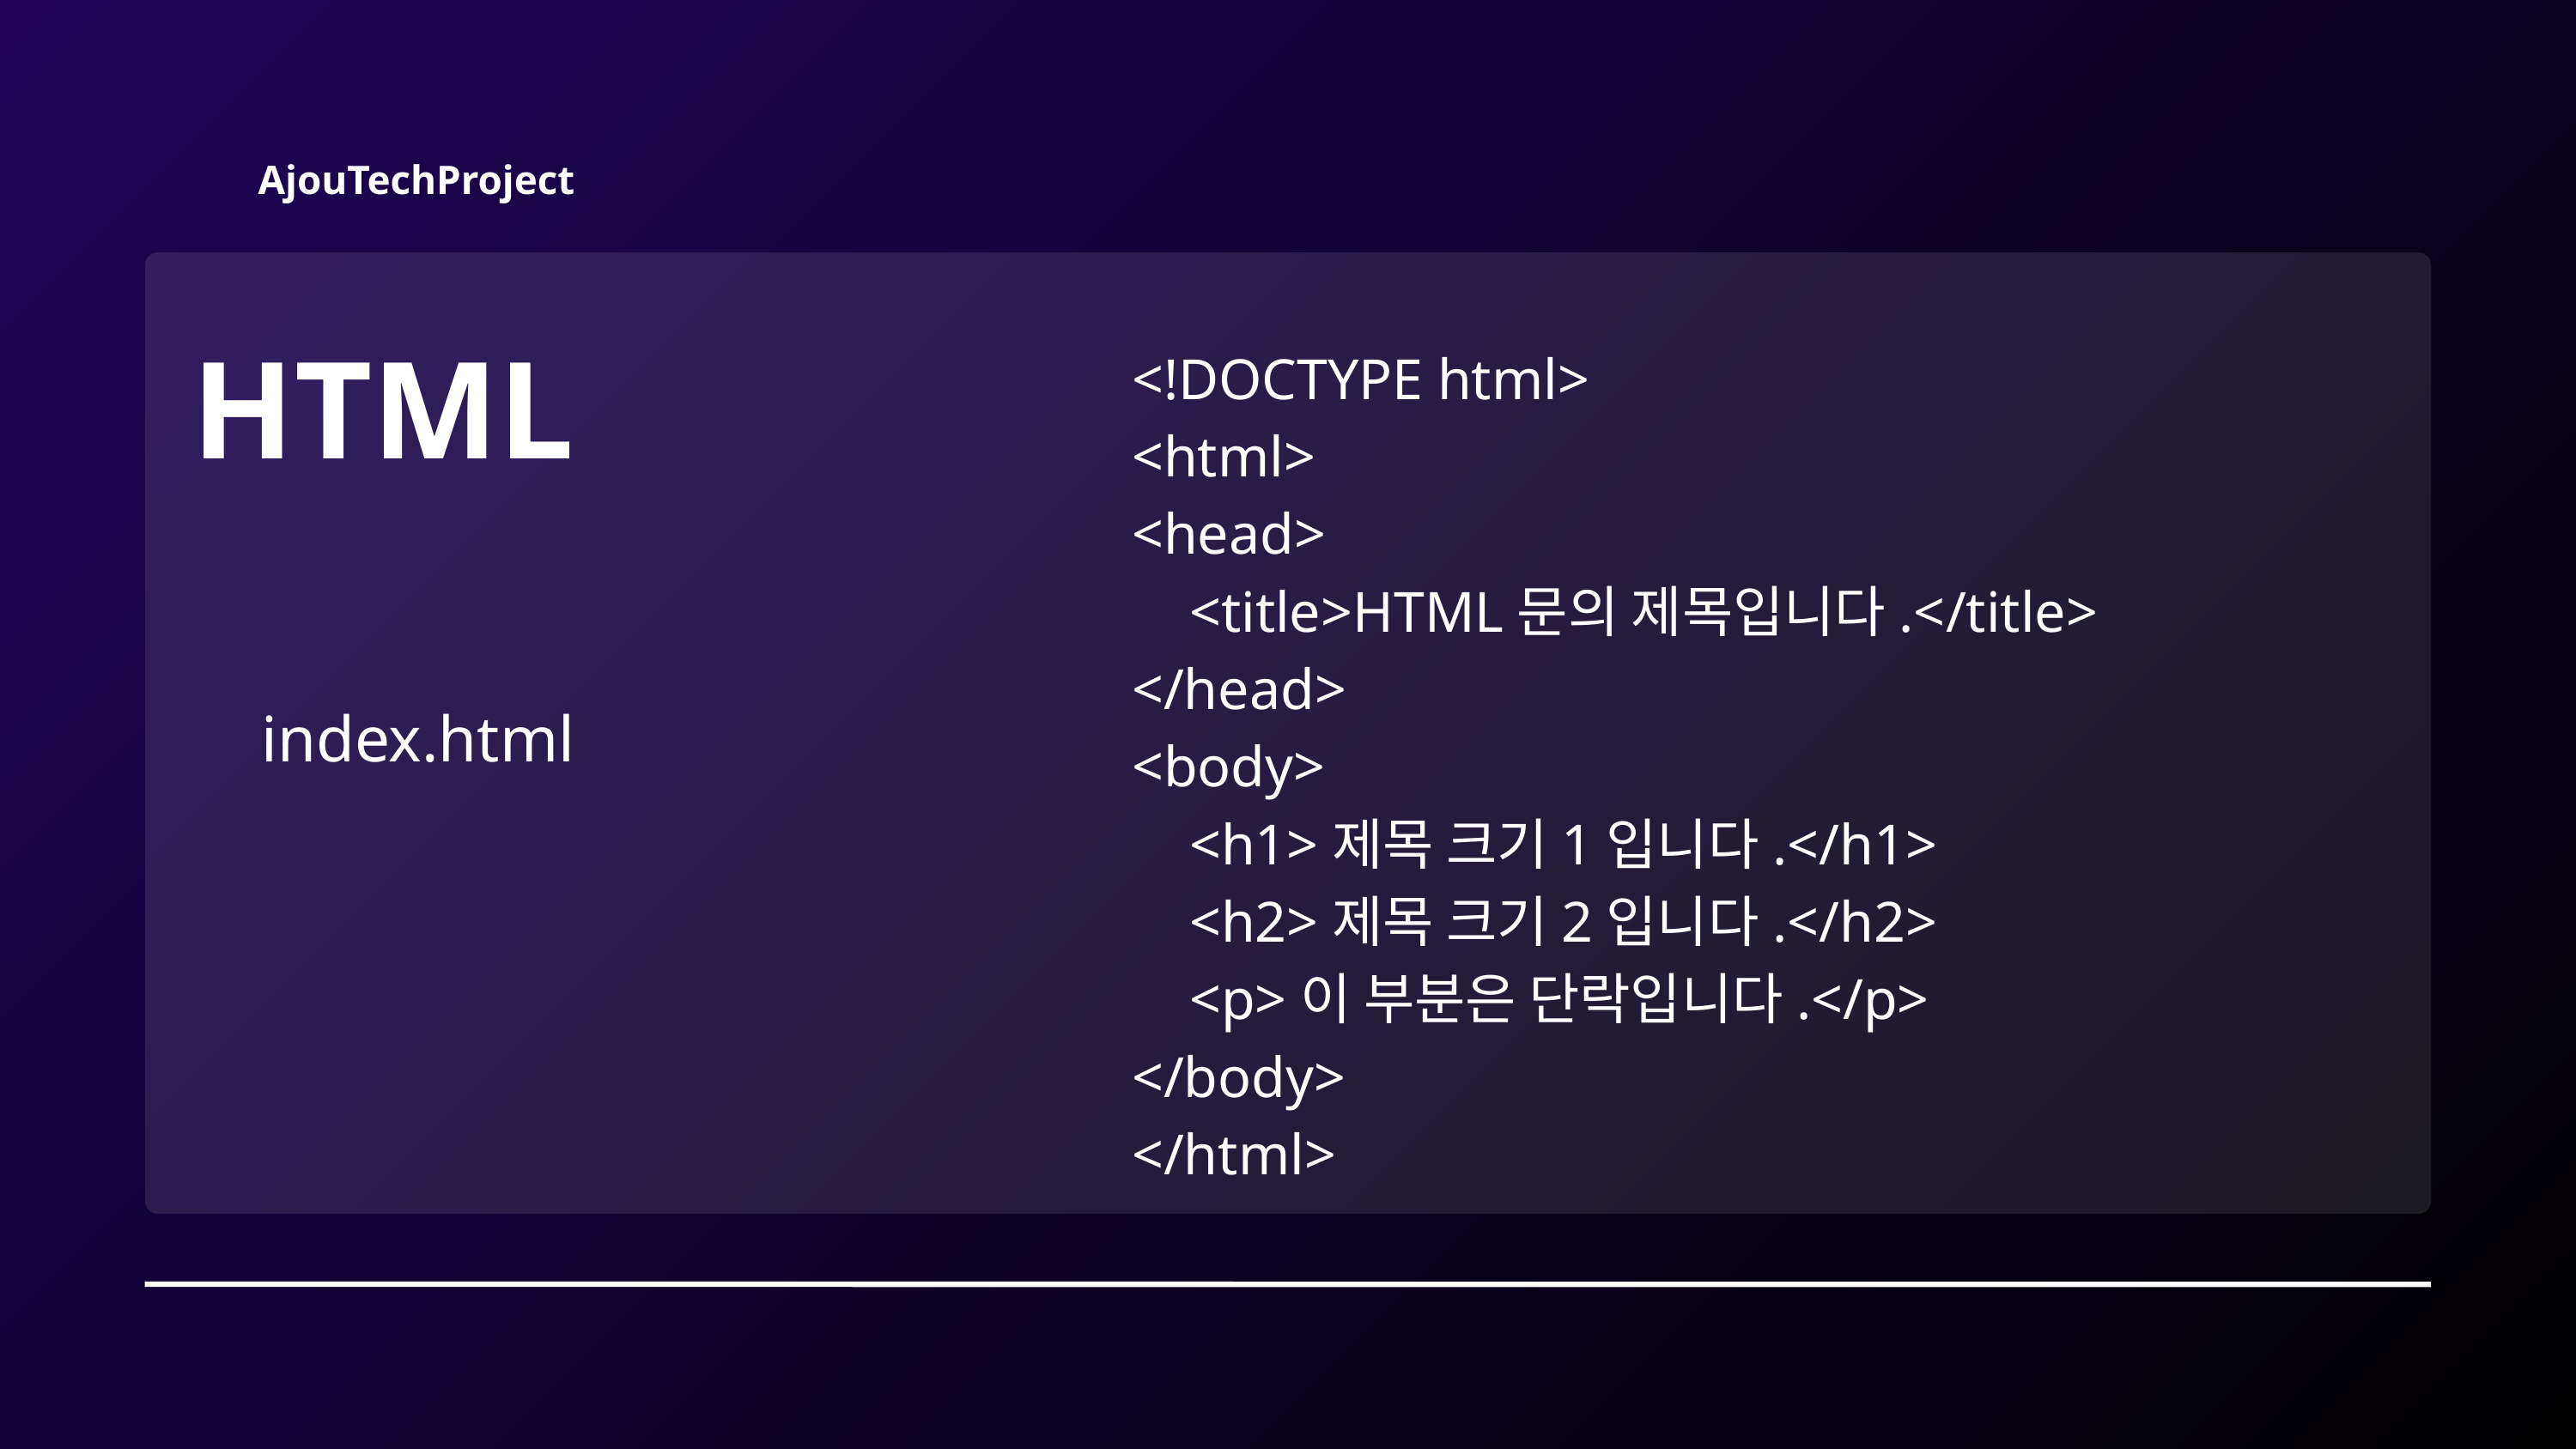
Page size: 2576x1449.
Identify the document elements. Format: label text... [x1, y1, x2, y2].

text_box AjouTechProject [258, 160, 732, 203]
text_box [144, 252, 2432, 1215]
